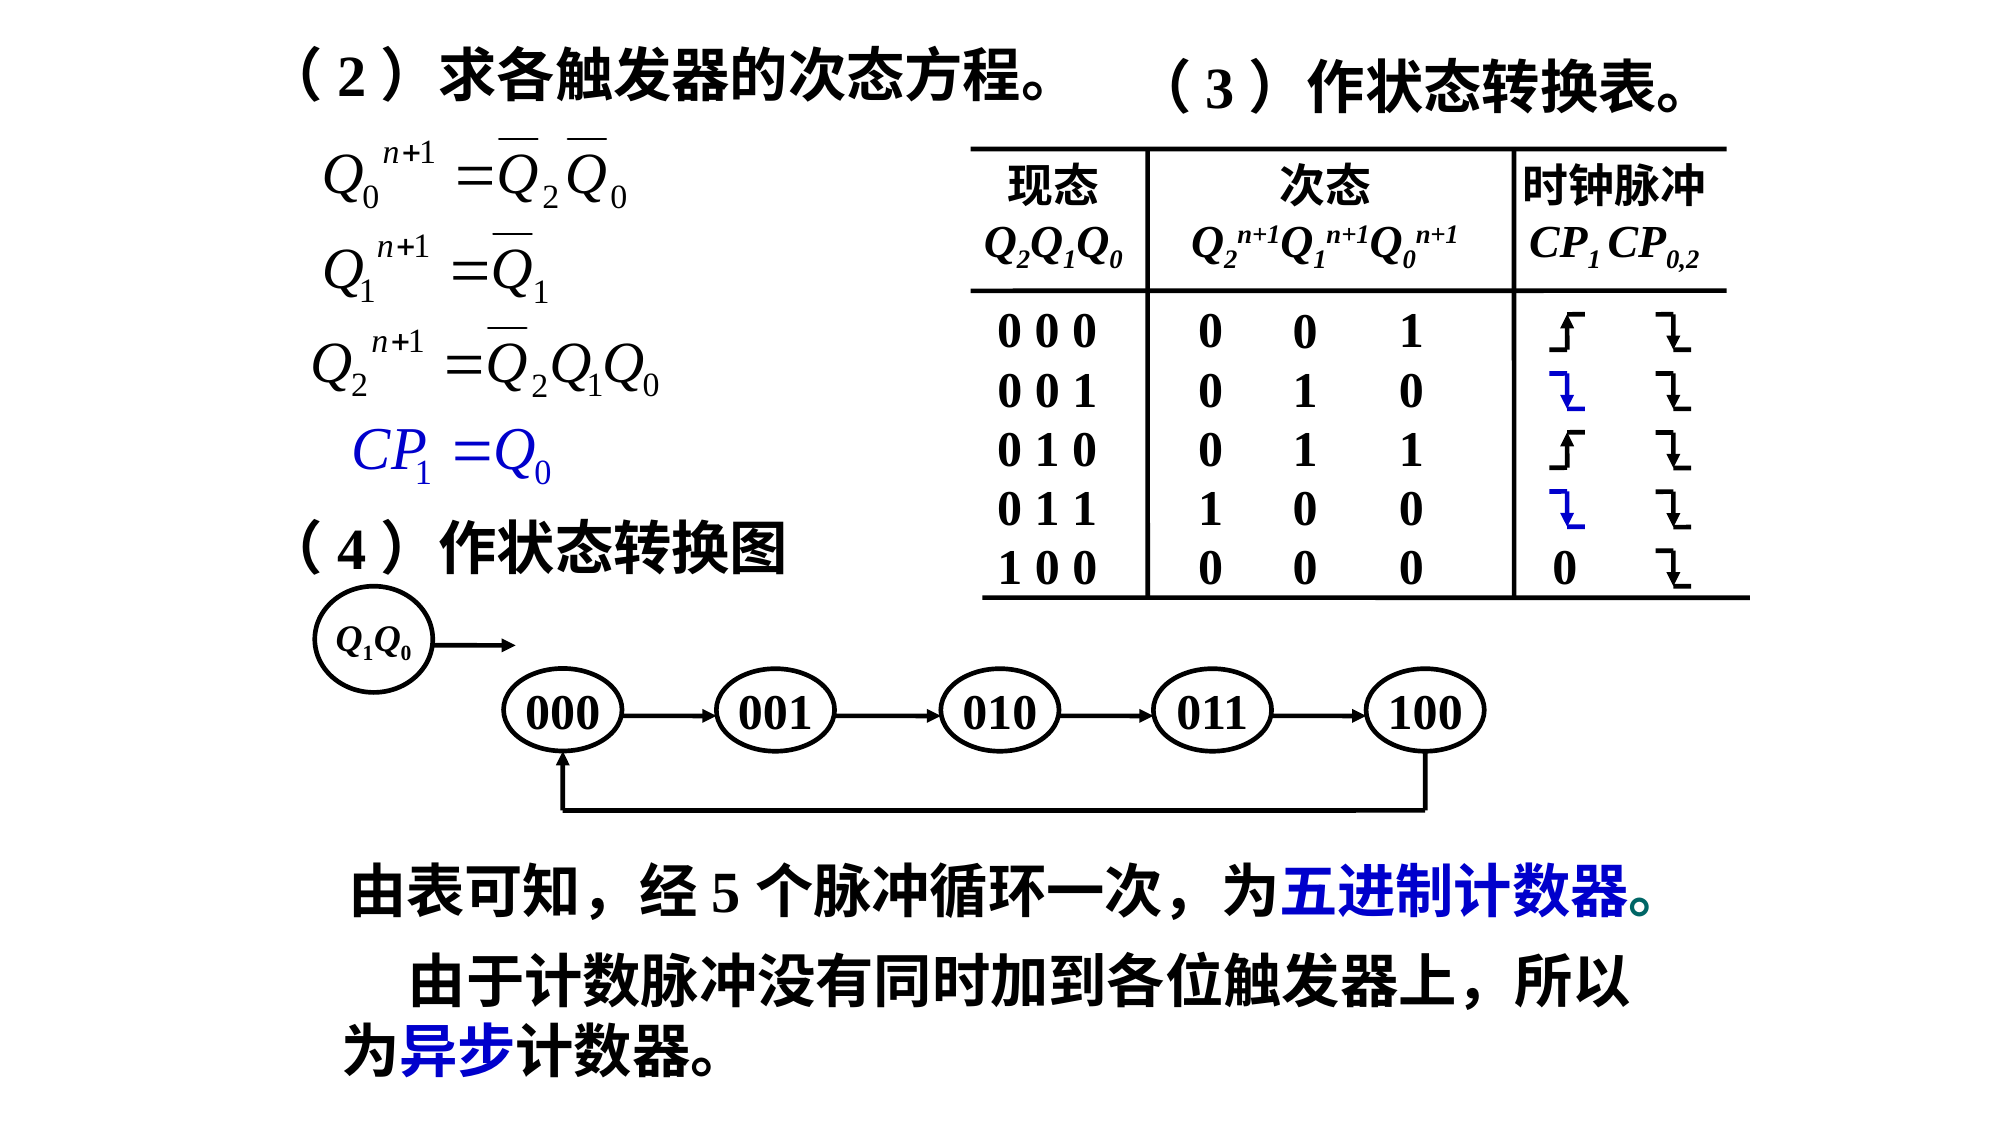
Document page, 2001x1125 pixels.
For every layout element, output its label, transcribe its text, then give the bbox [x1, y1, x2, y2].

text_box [1549, 373, 1585, 409]
text_box 0 [1183, 598, 1243, 602]
text_box 0 [1537, 598, 1597, 602]
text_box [314, 125, 641, 223]
text_box 0 [1384, 598, 1444, 602]
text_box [314, 220, 558, 314]
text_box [1549, 491, 1585, 527]
text_box 001 [716, 668, 835, 751]
text_box 0 [1277, 598, 1337, 602]
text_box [1549, 432, 1585, 468]
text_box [314, 408, 558, 497]
text_box [834, 709, 941, 723]
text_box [1655, 491, 1692, 528]
text_box [1058, 709, 1154, 723]
text_box 000 [503, 668, 623, 751]
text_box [1549, 314, 1585, 350]
text_box 1 0 0 [982, 598, 1125, 602]
text_box 由于计数脉冲没有同时加到各位触发器上，所以为异步计数器。 [326, 936, 1697, 1092]
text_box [958, 148, 1751, 598]
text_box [314, 586, 516, 693]
text_box （4）作状态转换图 [249, 503, 924, 575]
text_box 由表可知，经5个脉冲循环一次，为五进制计数器。 [326, 846, 1709, 931]
text_box 010 [940, 668, 1060, 751]
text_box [1655, 550, 1692, 587]
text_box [1655, 314, 1692, 350]
text_box （2）求各触发器的次态方程。 [249, 30, 1054, 126]
text_box （3）作状态转换表。 [1118, 42, 1706, 143]
text_box [1271, 709, 1366, 723]
text_box 011 [1153, 668, 1272, 751]
text_box [621, 709, 717, 723]
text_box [1655, 432, 1692, 468]
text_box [1655, 373, 1692, 409]
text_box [562, 751, 1426, 811]
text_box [303, 314, 673, 412]
text_box 100 [1366, 668, 1485, 752]
